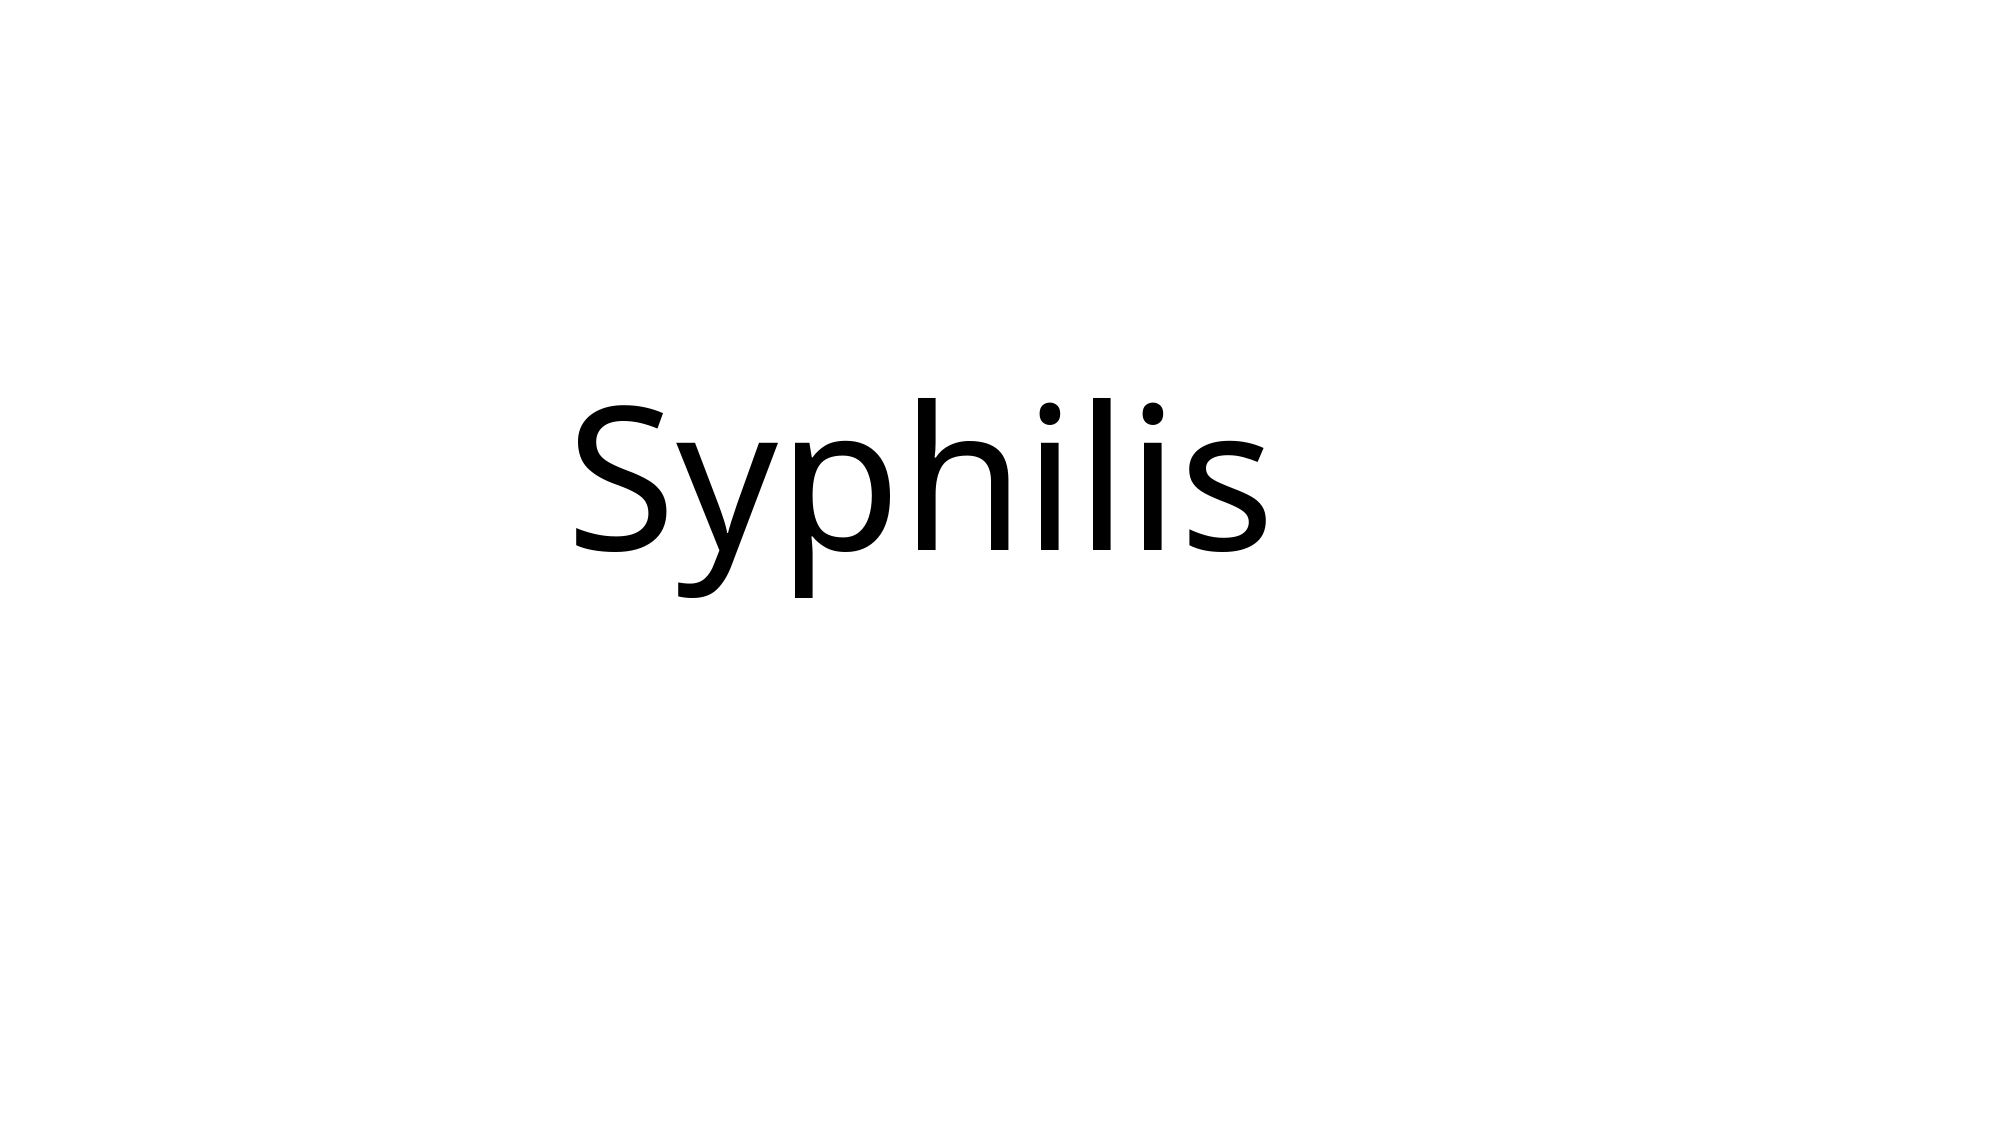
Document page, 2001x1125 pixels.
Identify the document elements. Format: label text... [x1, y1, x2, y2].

title Syphilis [551, 362, 1399, 610]
